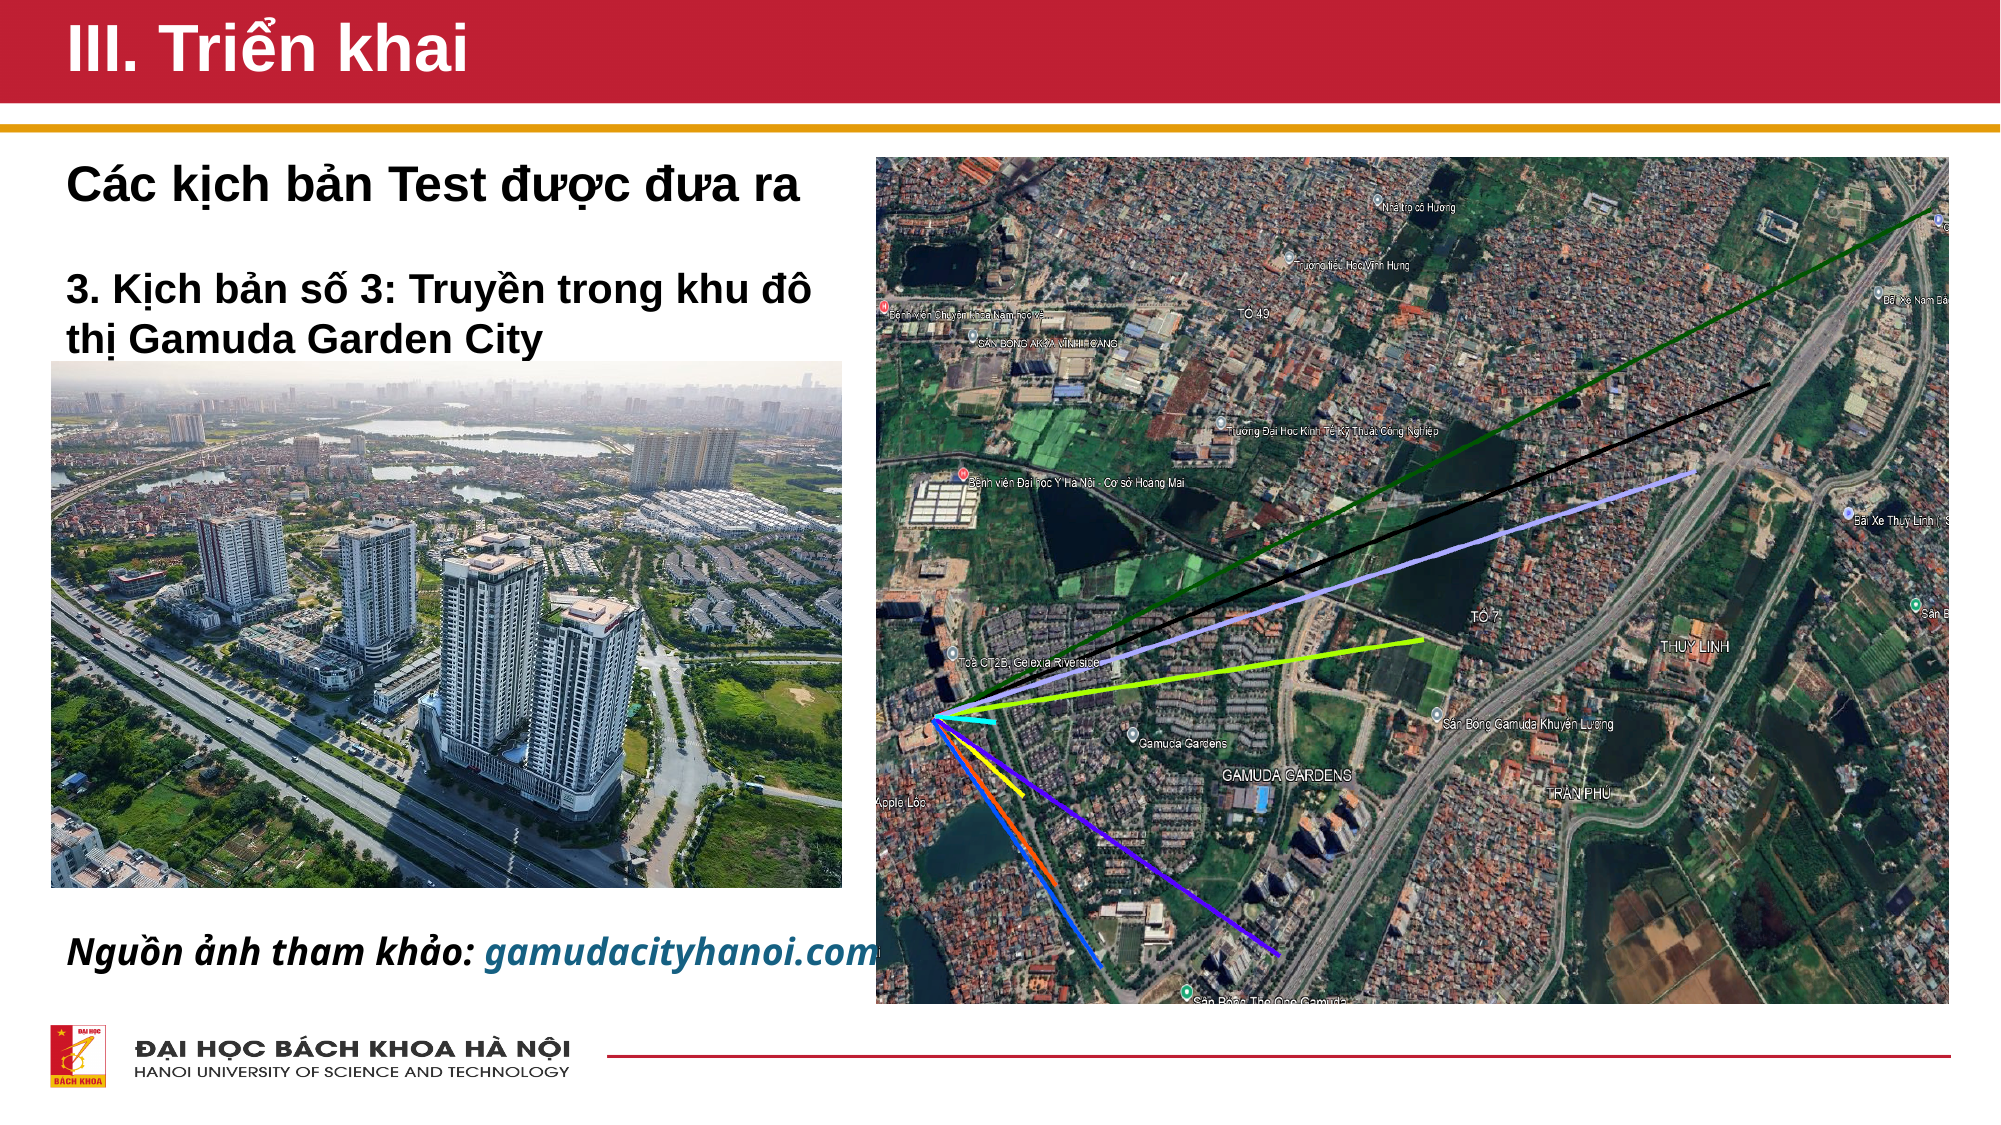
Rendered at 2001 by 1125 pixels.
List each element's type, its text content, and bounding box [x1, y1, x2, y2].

text_box Các kịch bản Test được đưa ra 3. Kịch bản số 3: Truyền trong khu đô thị Gamuda Garden City [51, 143, 831, 360]
text_box Nguồn ảnh tham khảo: gamudacityhanoi.com [51, 920, 876, 981]
picture [0, 0, 2001, 1125]
title III. Triển khai [51, 12, 1949, 87]
